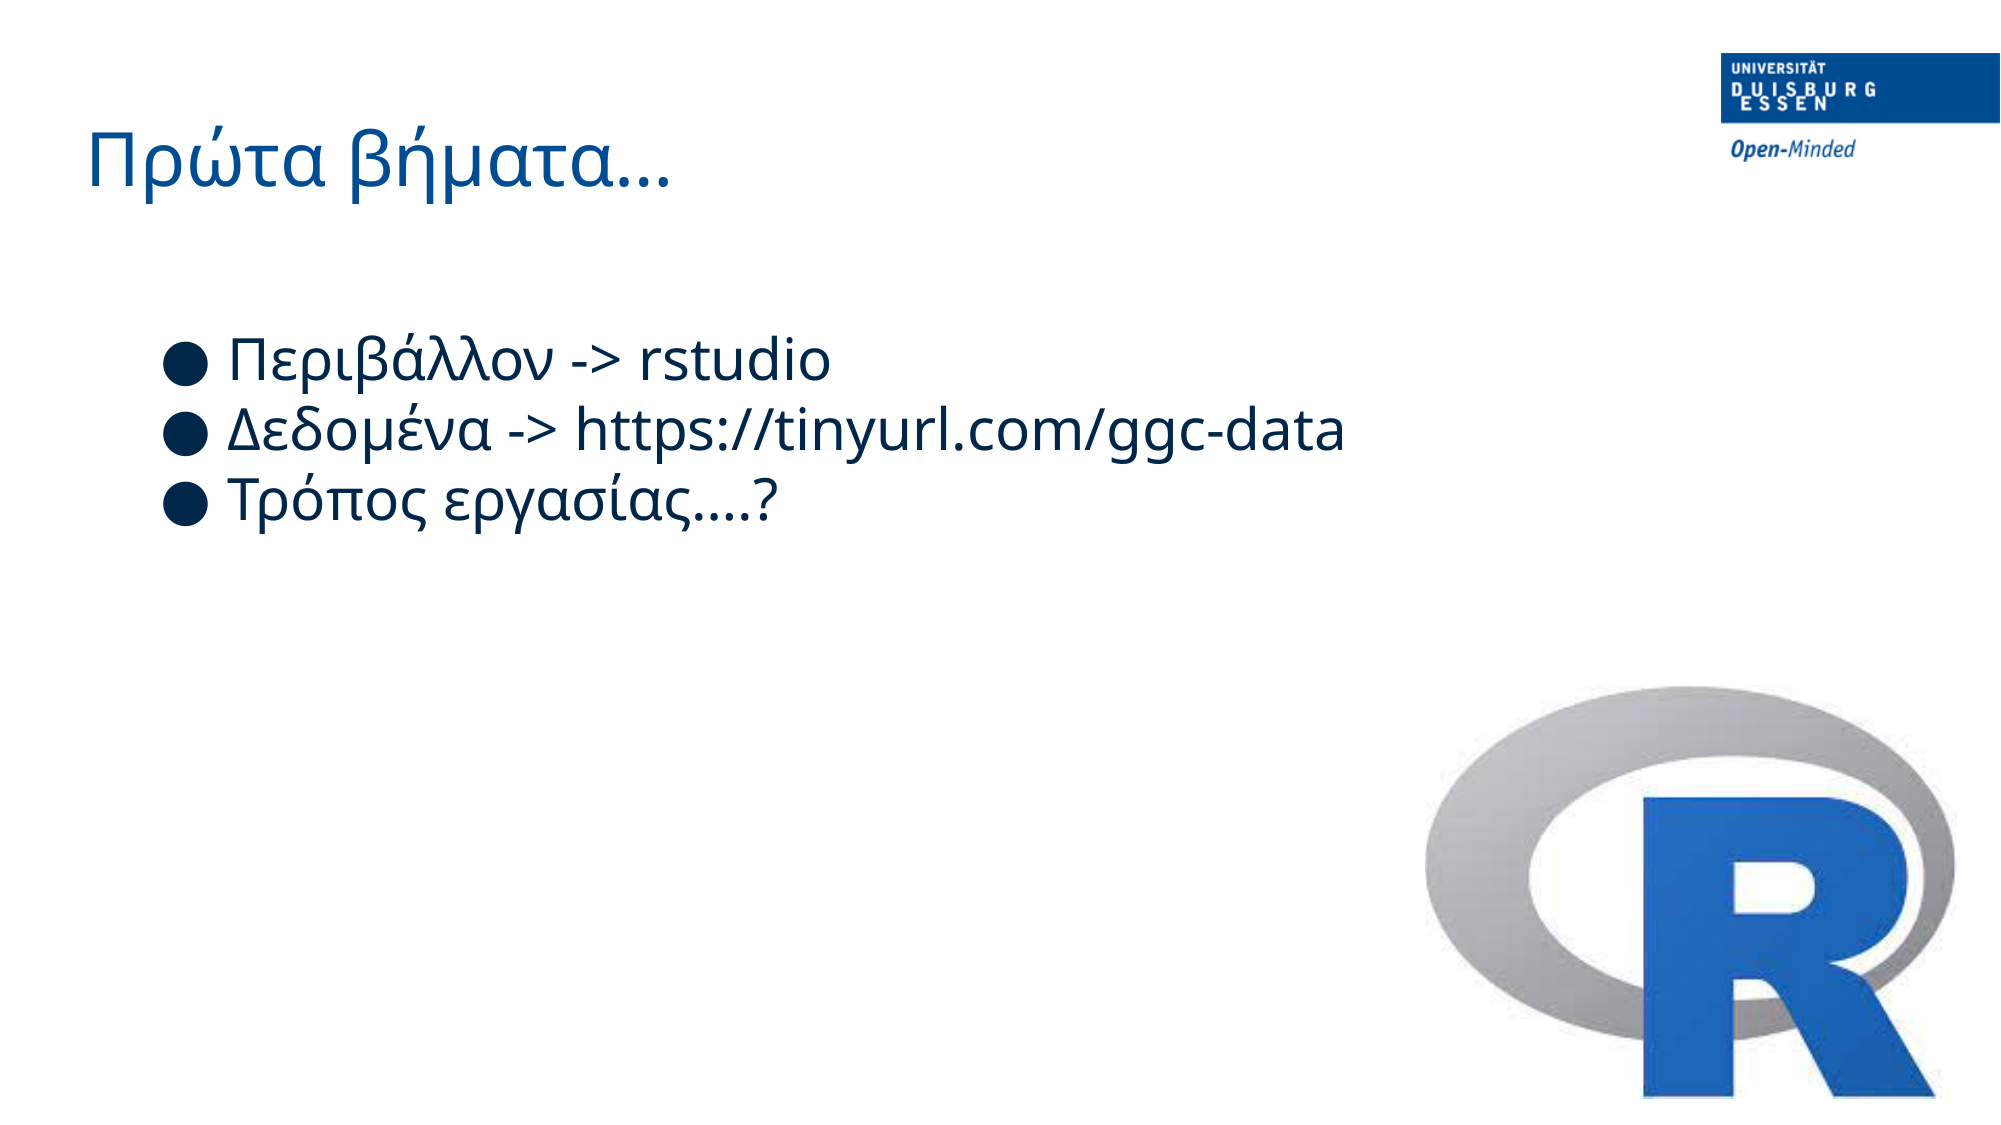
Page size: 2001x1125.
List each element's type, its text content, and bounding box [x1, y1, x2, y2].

text_box Περιβάλλον -> rstudio Δεδομένα -> https://tinyurl.com/ggc-data Τρόπος εργασίας….? [137, 314, 1863, 680]
picture [1424, 685, 1957, 1099]
picture [1721, 53, 2000, 162]
list Πρώτα βήματα… [85, 121, 1691, 162]
